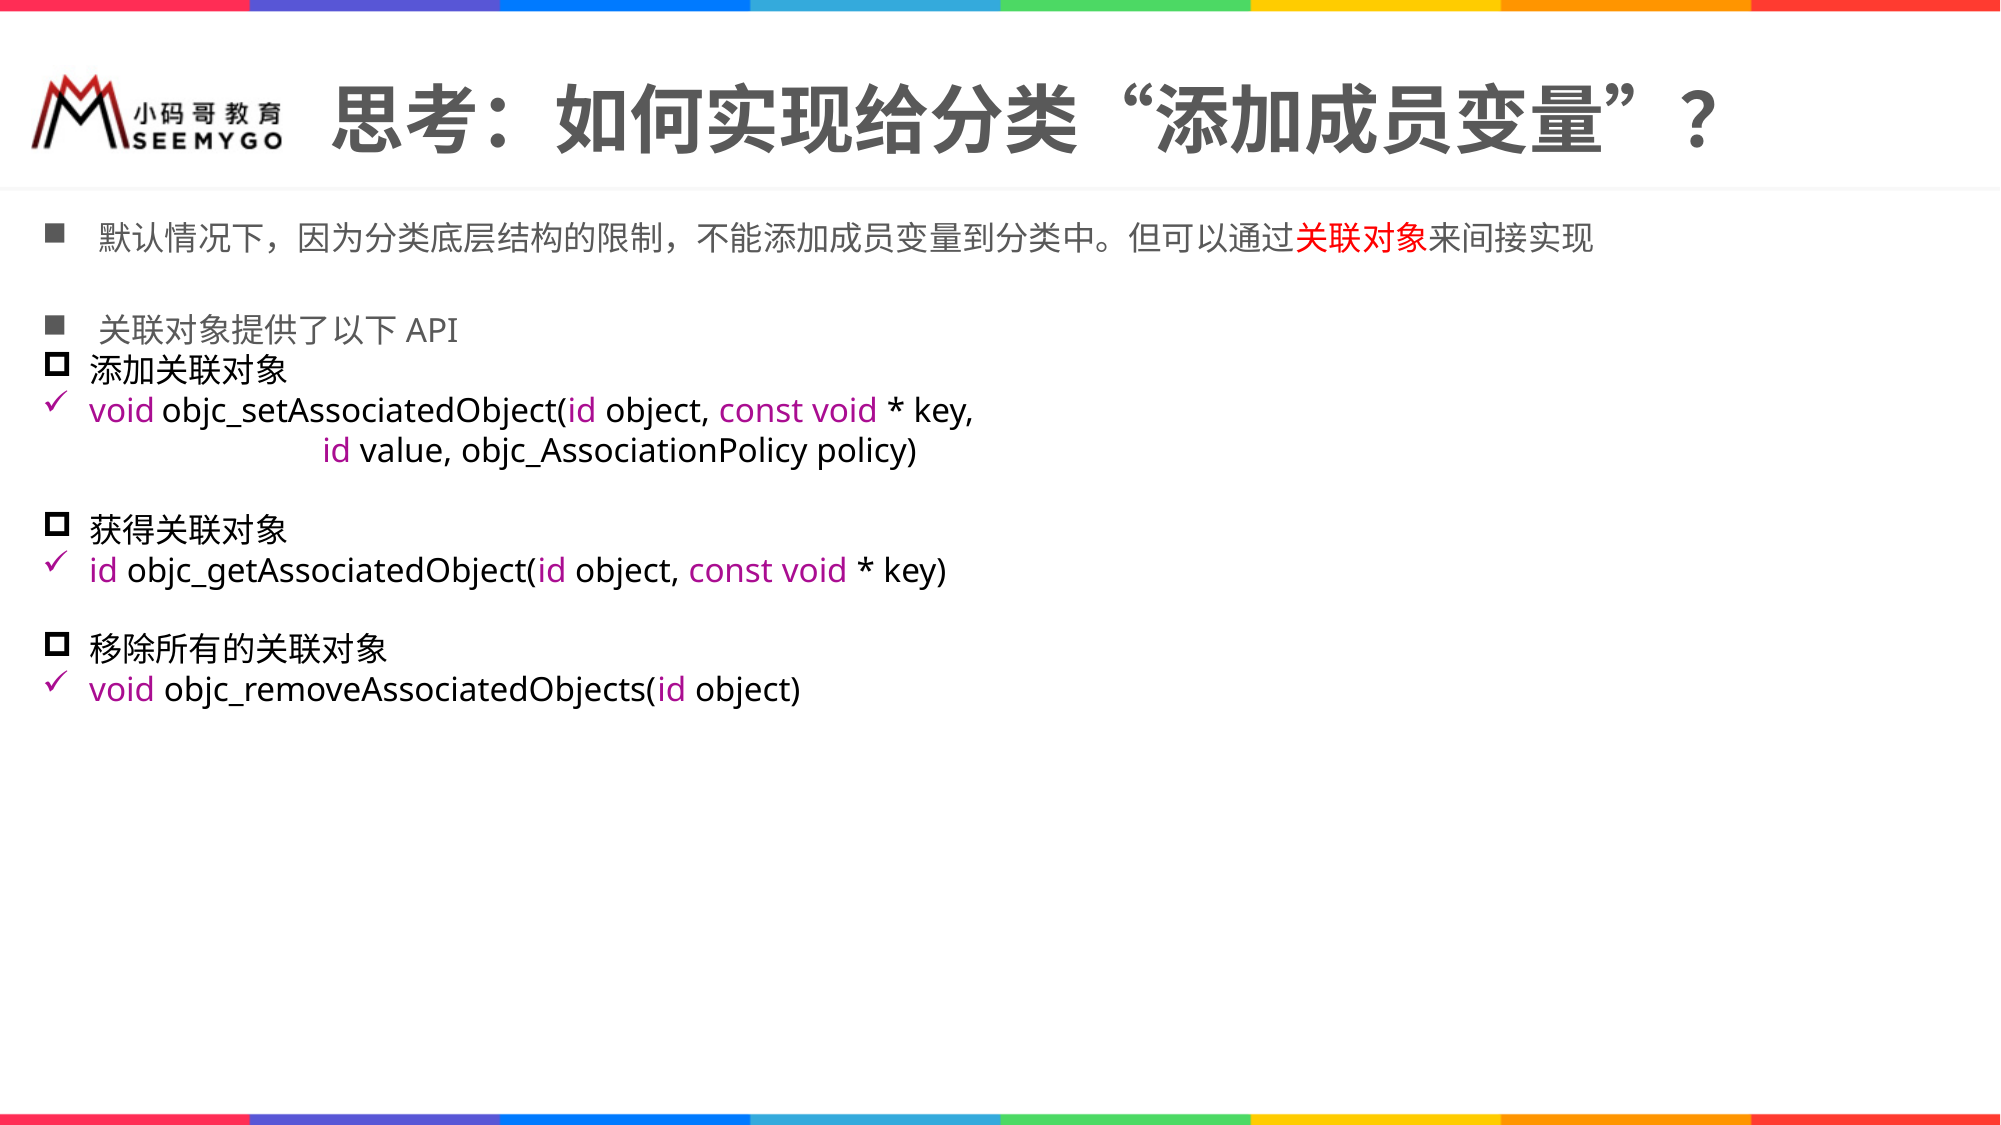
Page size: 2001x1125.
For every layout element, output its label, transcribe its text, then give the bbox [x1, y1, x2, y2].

title 思考：如何实现给分类“添加成员变量”？ [314, 64, 1968, 182]
text_box 默认情况下，因为分类底层结构的限制，不能添加成员变量到分类中。但可以通过关联对象来间接实现 关联对象提供了以下API 添加关联对象 void objc_setAssociatedObject(id object, const void * key, id value, objc_AssociationPolicy policy) 获得关联对象 id objc_getAssociatedObject(id object, const void * key) 移除所有的关联对象 void objc_removeAssociatedObjects(id object) [27, 204, 1968, 1079]
picture [0, 0, 2001, 1125]
